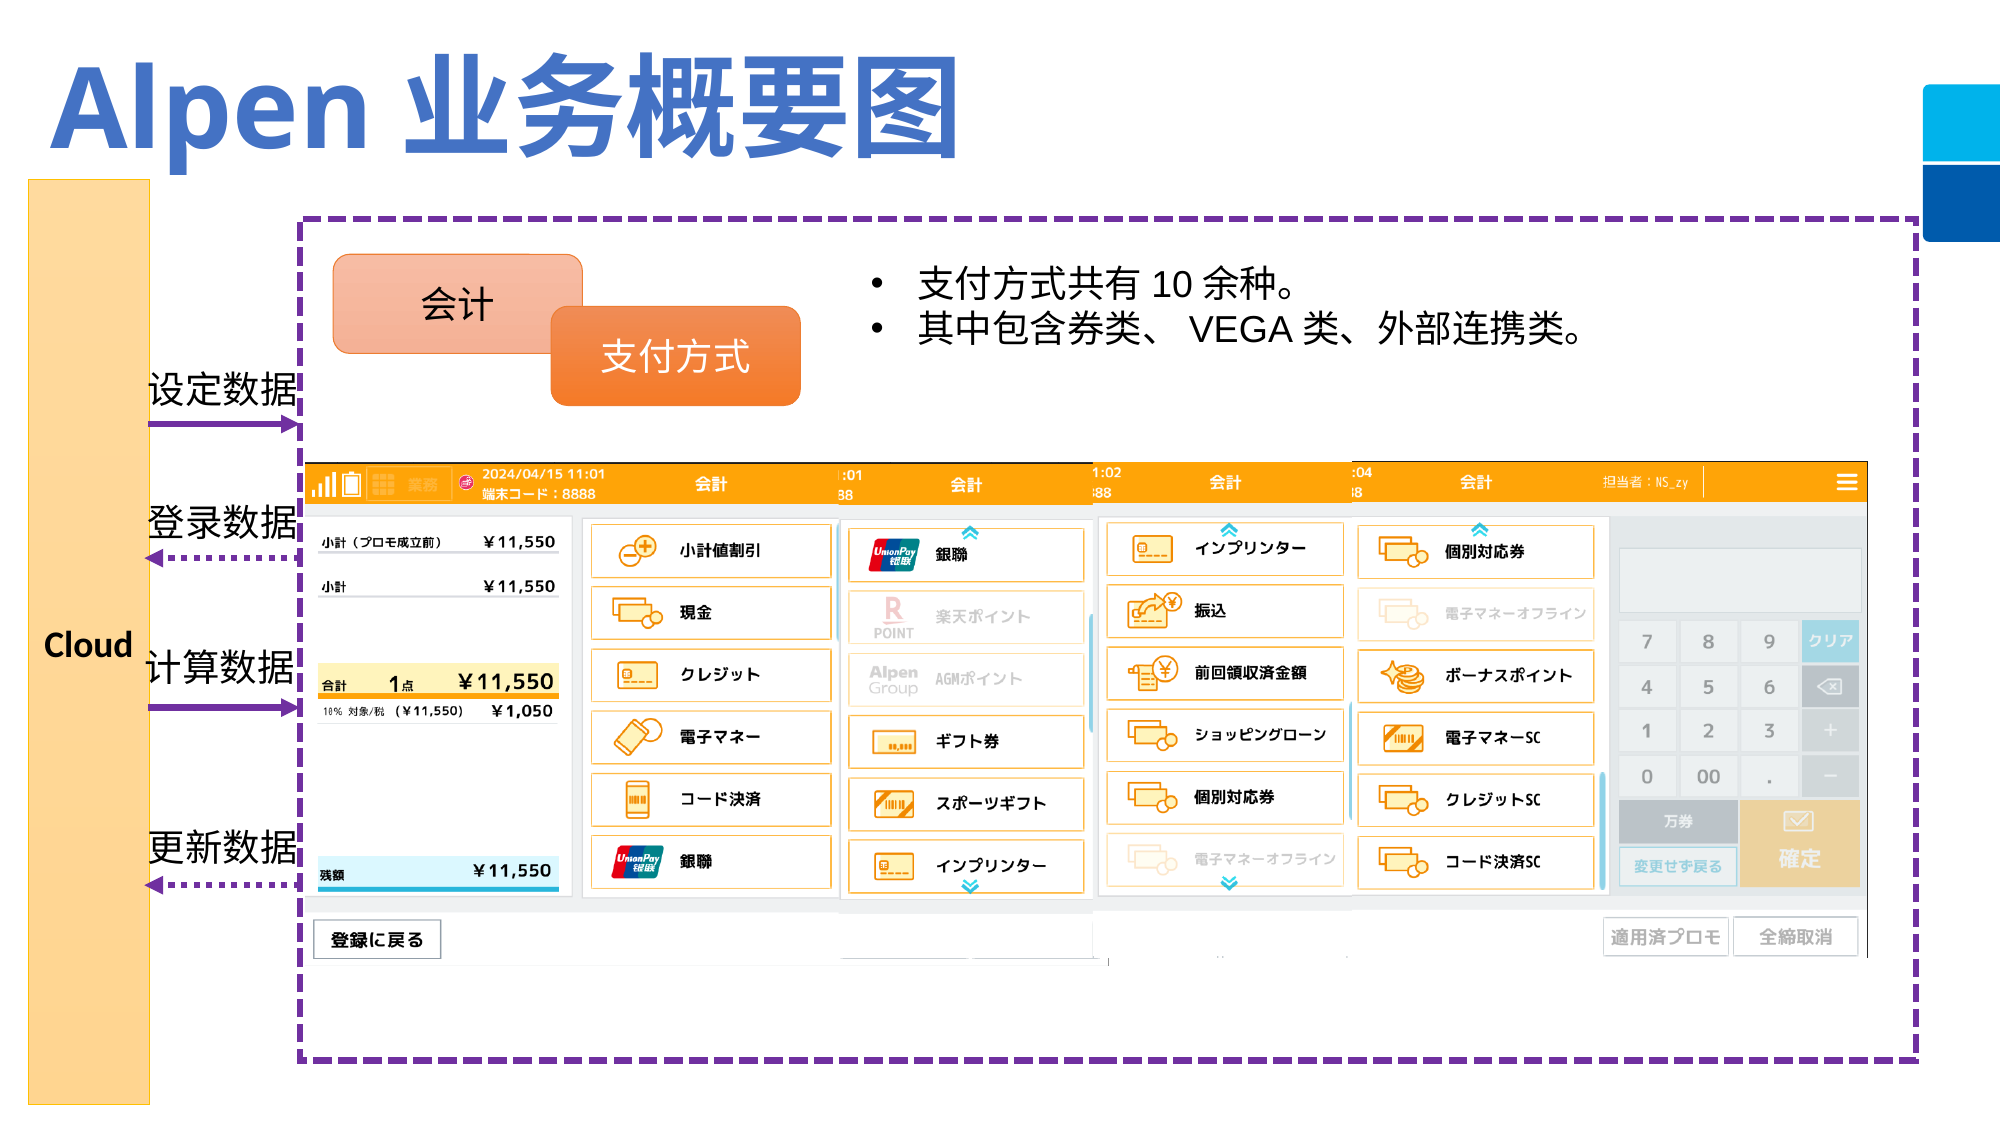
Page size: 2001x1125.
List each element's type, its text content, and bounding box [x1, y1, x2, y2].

text_box 更新数据 [132, 817, 305, 877]
picture [305, 461, 1868, 966]
text_box Cloud [28, 179, 150, 1105]
text_box 支付方式共有10余种。 其中包含券类、VEGA类、外部连携类。 [855, 252, 1825, 358]
text_box Alpen业务概要图 [34, 28, 979, 179]
text_box [299, 218, 1917, 1061]
text_box 设定数据 [132, 358, 336, 419]
text_box 登录数据 [132, 491, 305, 552]
text_box 计算数据 [129, 636, 305, 696]
text_box 支付方式 [550, 305, 801, 407]
